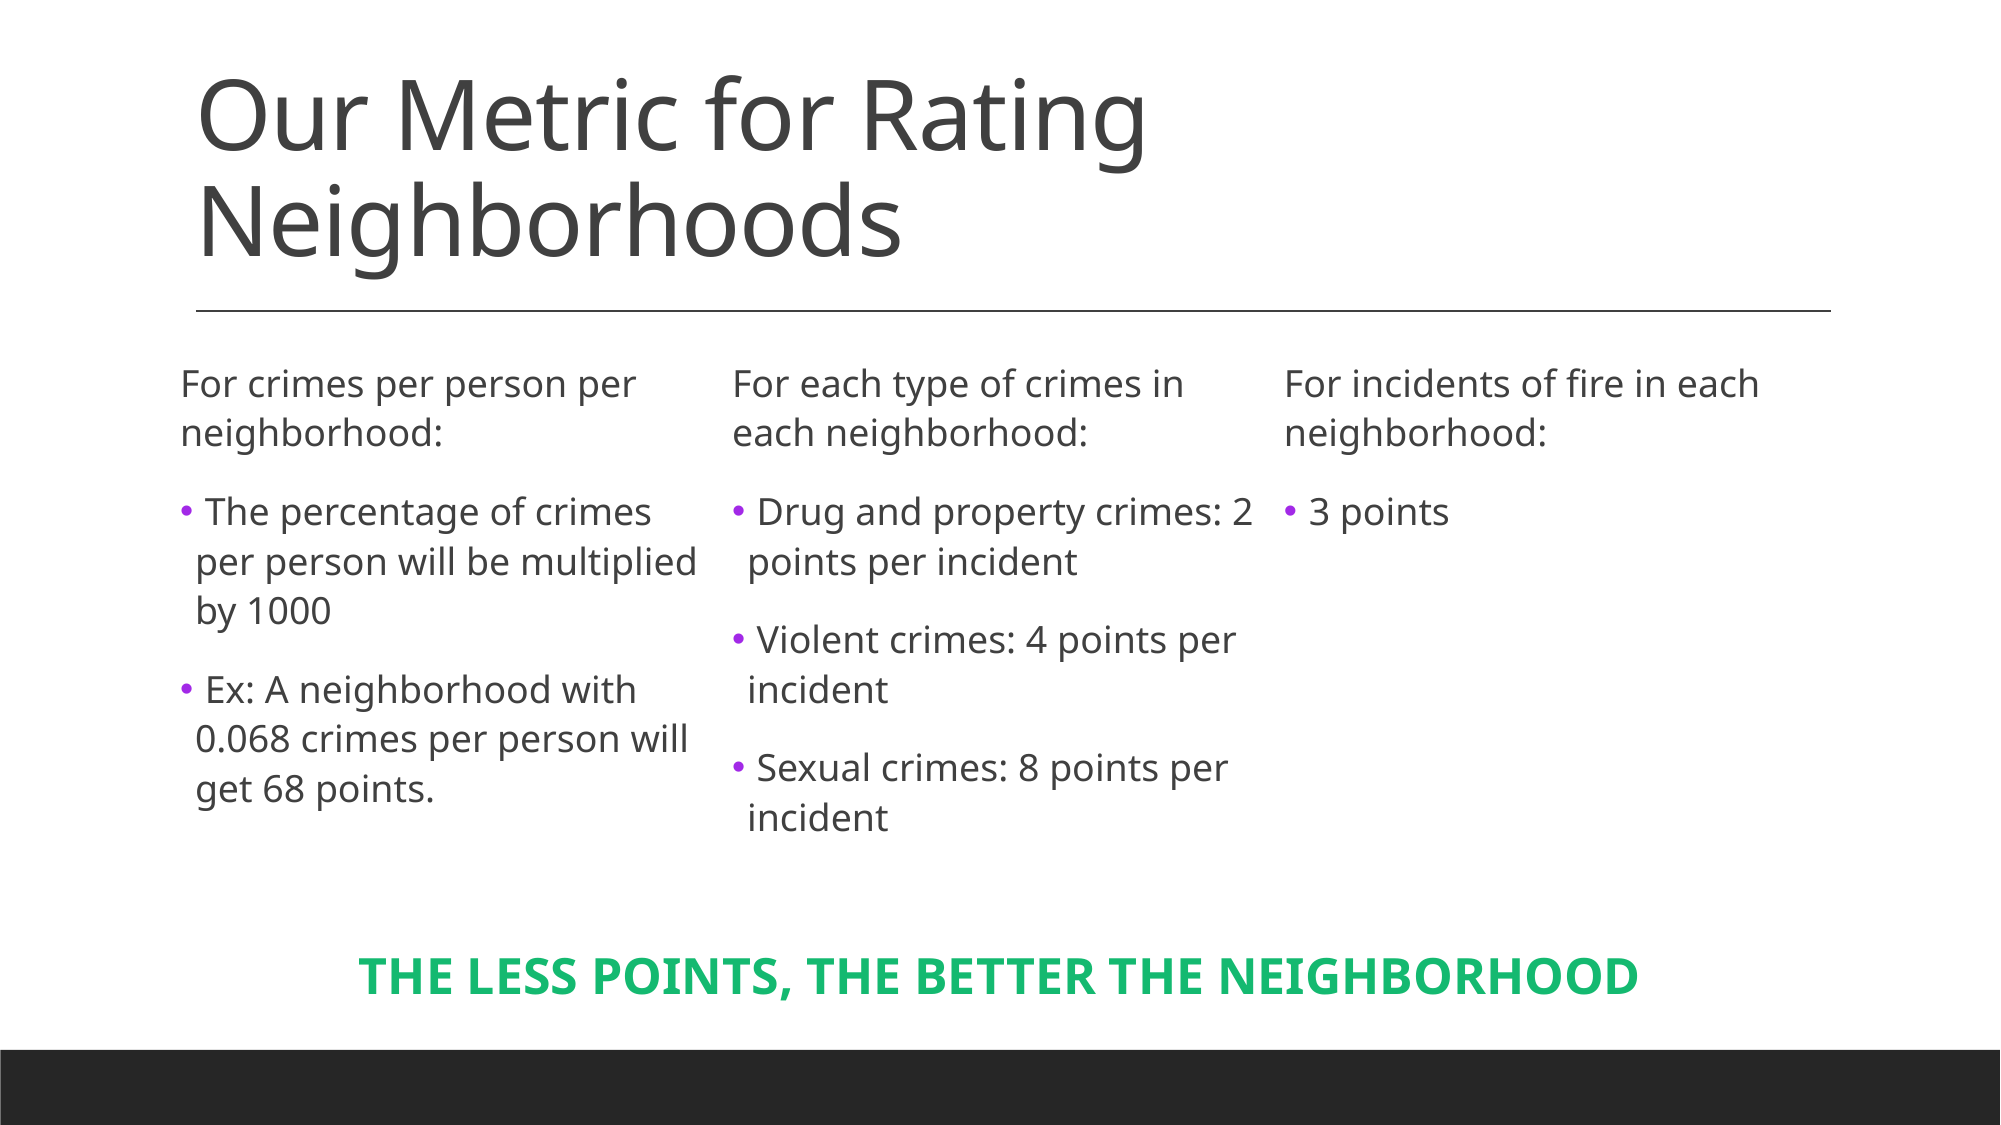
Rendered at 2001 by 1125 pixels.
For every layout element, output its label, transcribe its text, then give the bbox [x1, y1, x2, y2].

text_box For incidents of fire in each neighborhood: 3 points [1283, 347, 1820, 860]
text_box THE LESS POINTS, THE BETTER THE NEIGHBORHOOD [180, 936, 1820, 1012]
list For crimes per person per neighborhood: The percentage of crimes per person will be multiplied by 1000 Ex: A neighborhood with 0.068 crimes per person will get 68 points. [180, 347, 716, 860]
text_box For each type of crimes in each neighborhood: Drug and property crimes: 2 points per incident Violent crimes: 4 points per incident Sexual crimes: 8 points per incident [731, 347, 1268, 860]
title Our Metric for Rating Neighborhoods [180, 47, 1857, 285]
